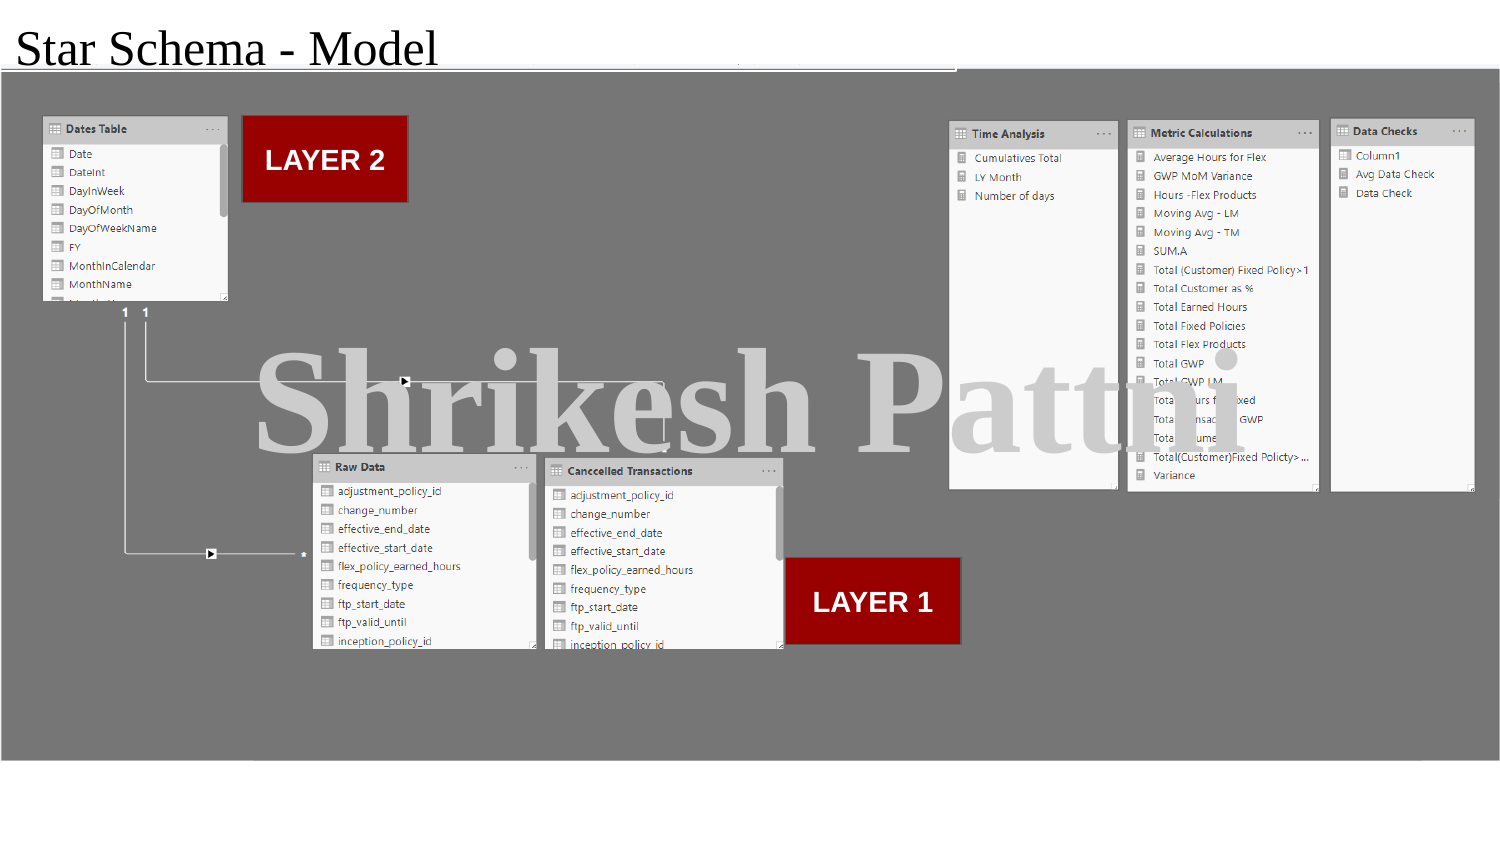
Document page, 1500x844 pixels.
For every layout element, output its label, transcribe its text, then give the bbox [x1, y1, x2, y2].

picture [0, 63, 1500, 762]
text_box Star Schema - Model [0, 0, 956, 62]
